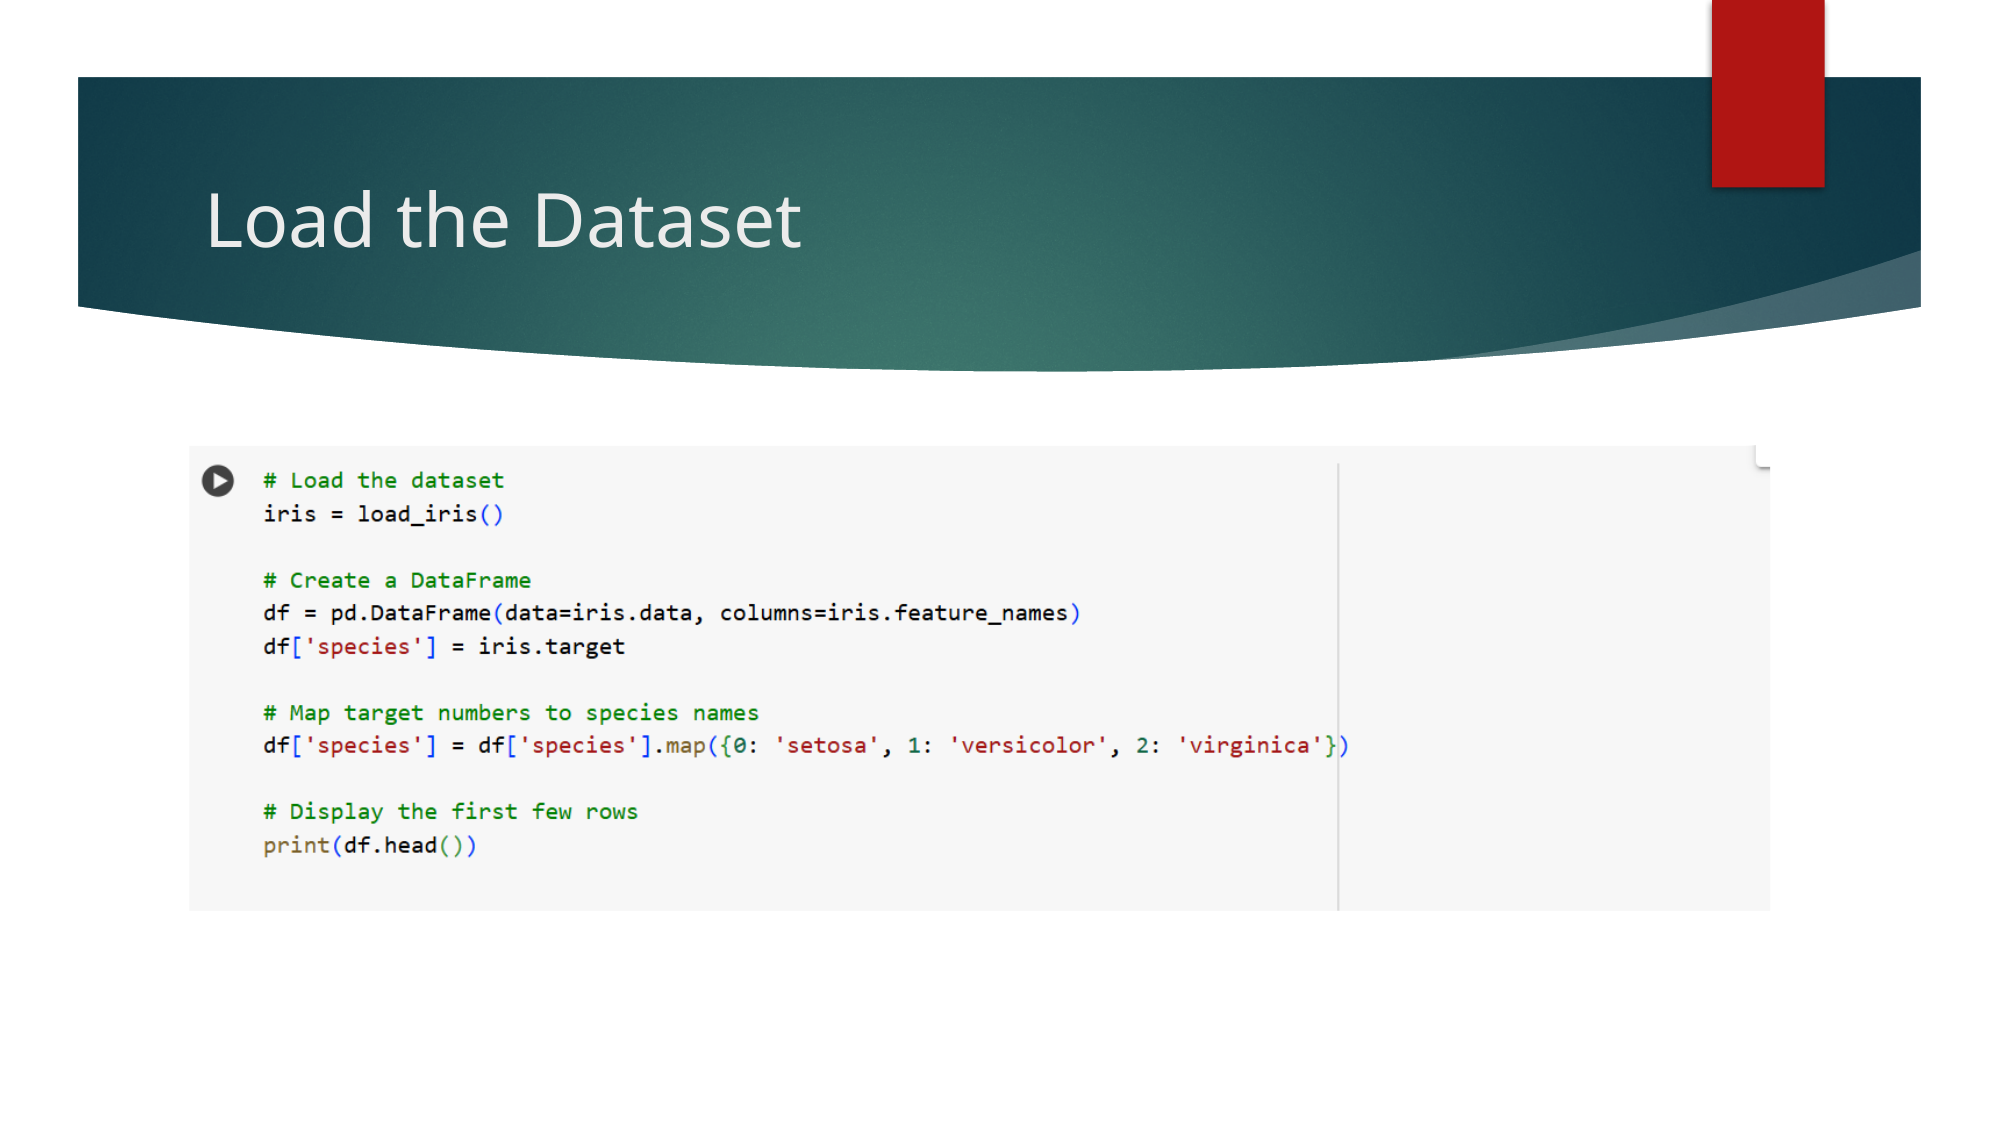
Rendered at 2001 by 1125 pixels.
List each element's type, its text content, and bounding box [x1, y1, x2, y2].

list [189, 445, 1771, 924]
title Load the Dataset [189, 159, 1638, 276]
